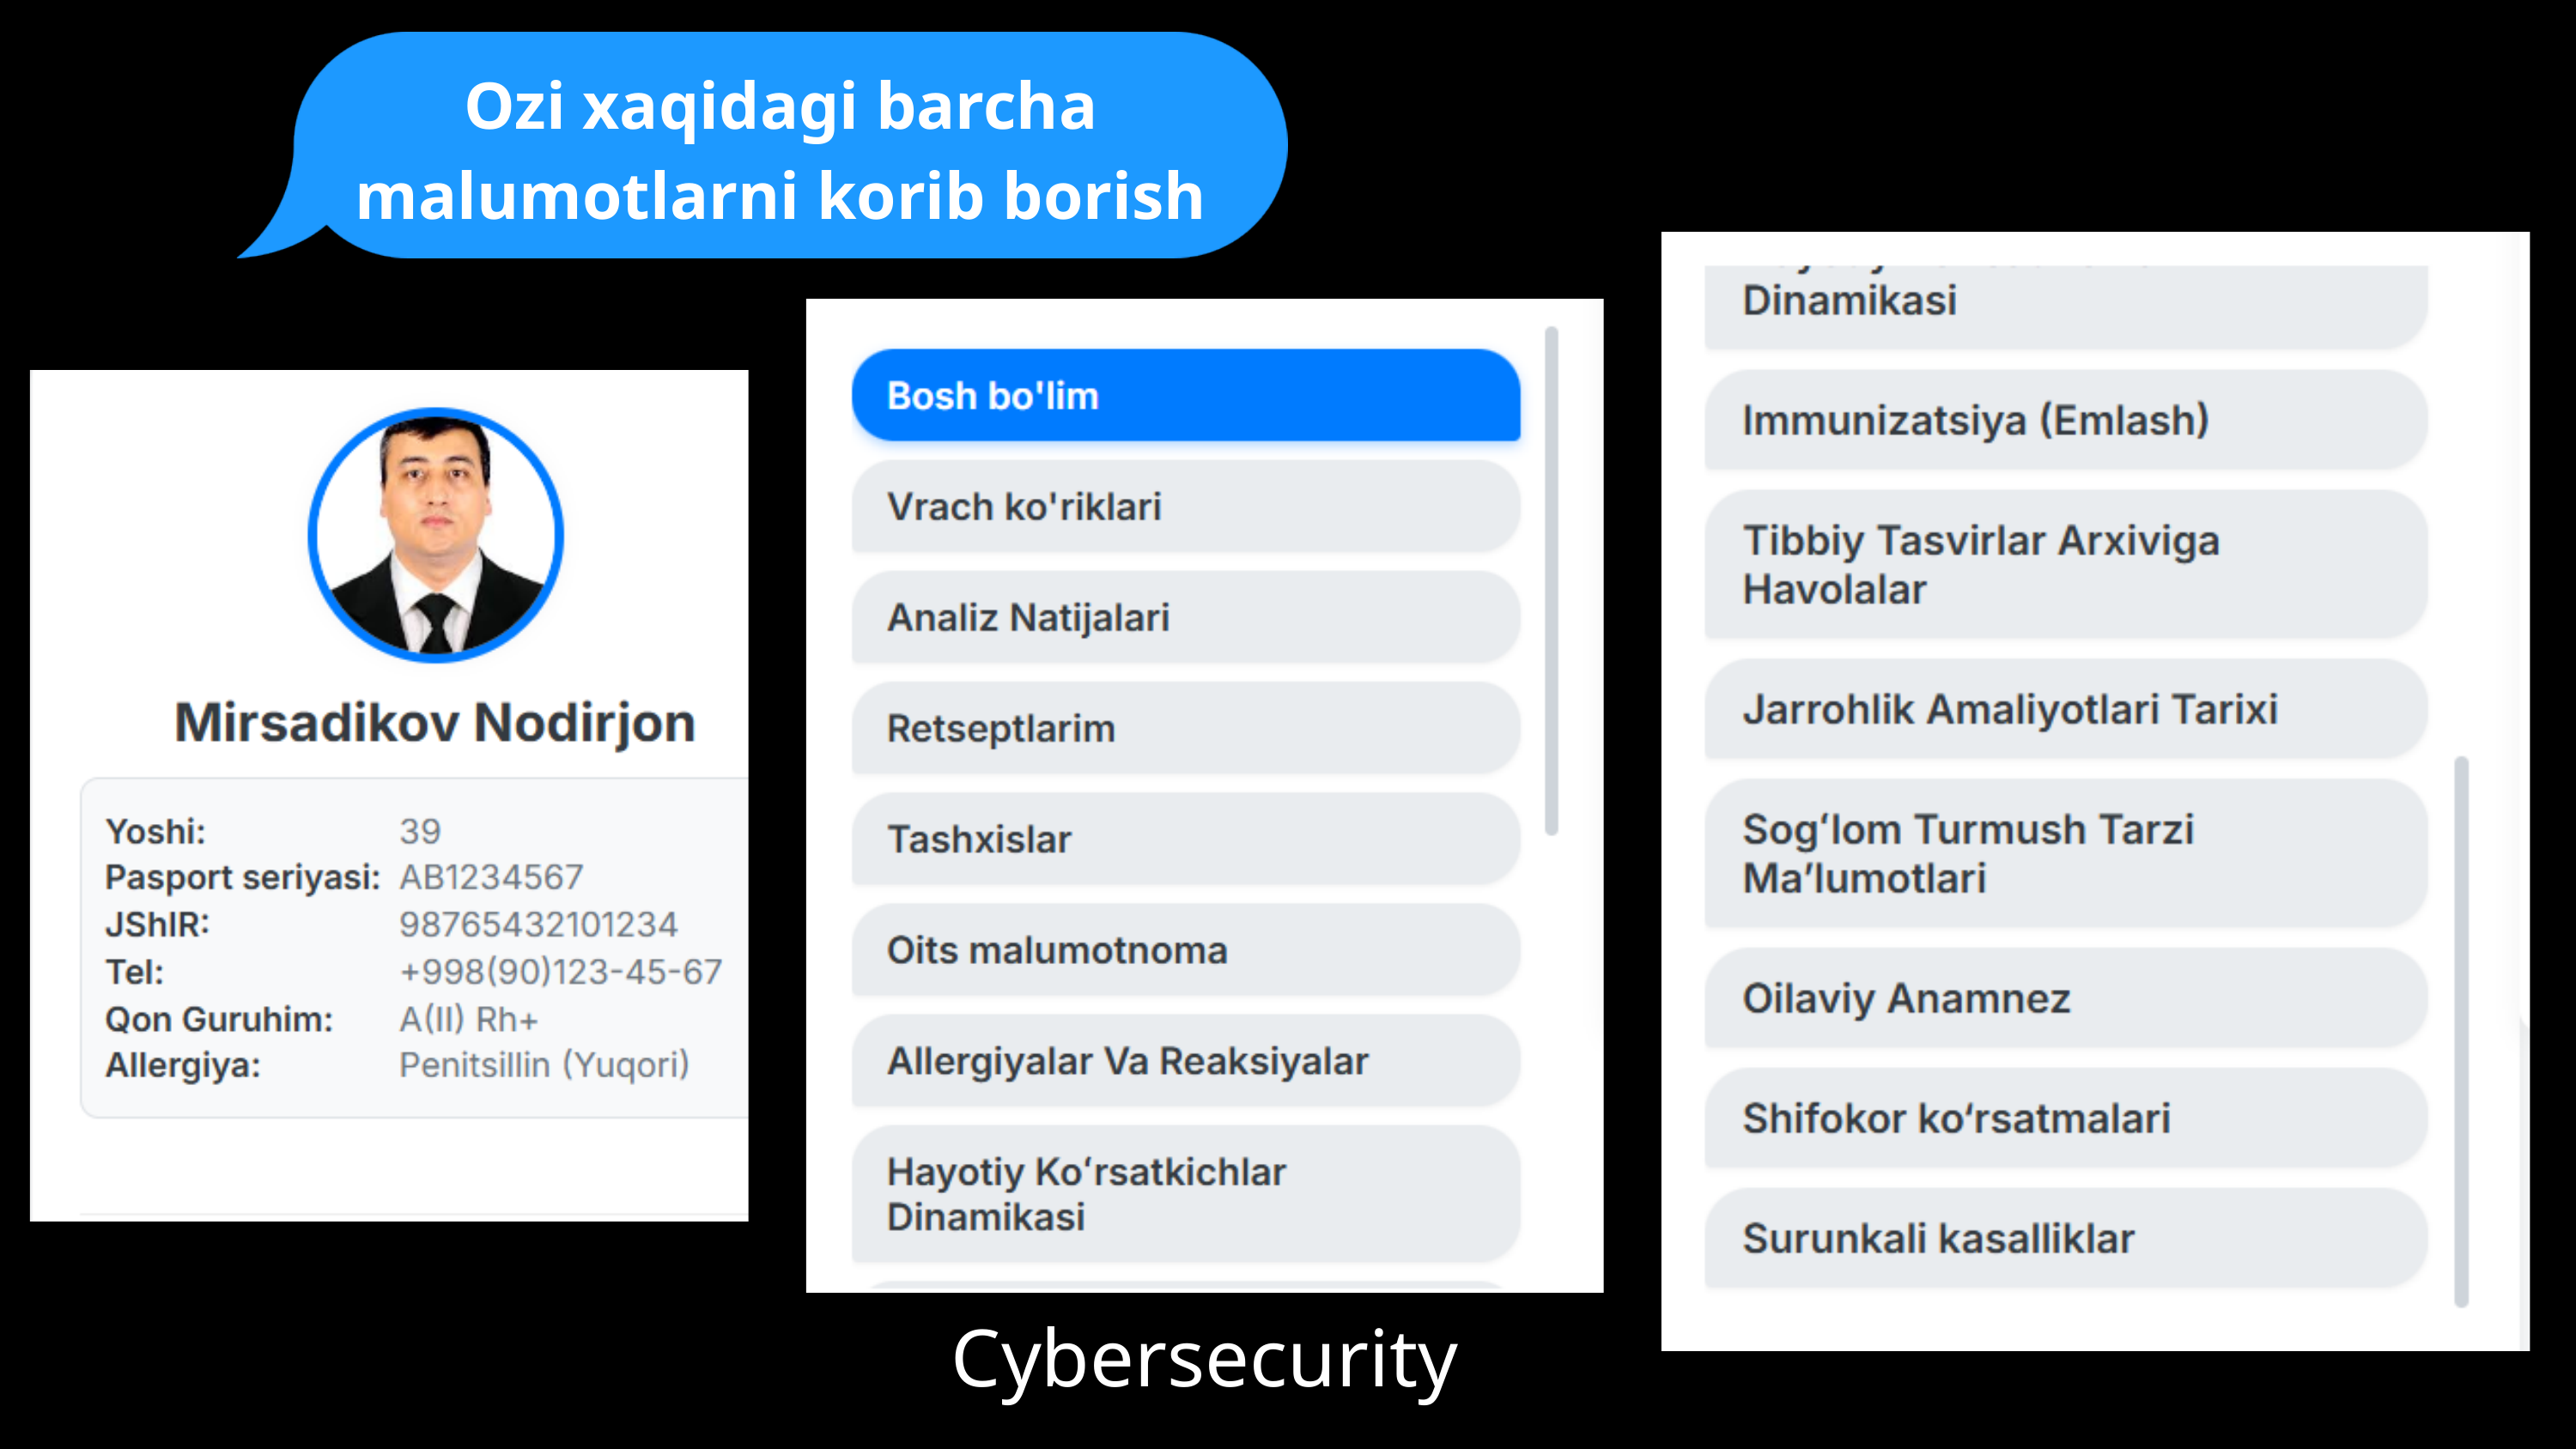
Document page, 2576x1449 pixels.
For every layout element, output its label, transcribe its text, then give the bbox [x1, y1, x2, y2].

text_box Cybersecurity [635, 1291, 1775, 1403]
text_box [29, 370, 749, 1222]
text_box Ozi xaqidagi barcha malumotlarni korib borish [255, 52, 1307, 233]
text_box [1661, 232, 2530, 1351]
text_box [805, 299, 1604, 1291]
text_box [236, 32, 1289, 258]
